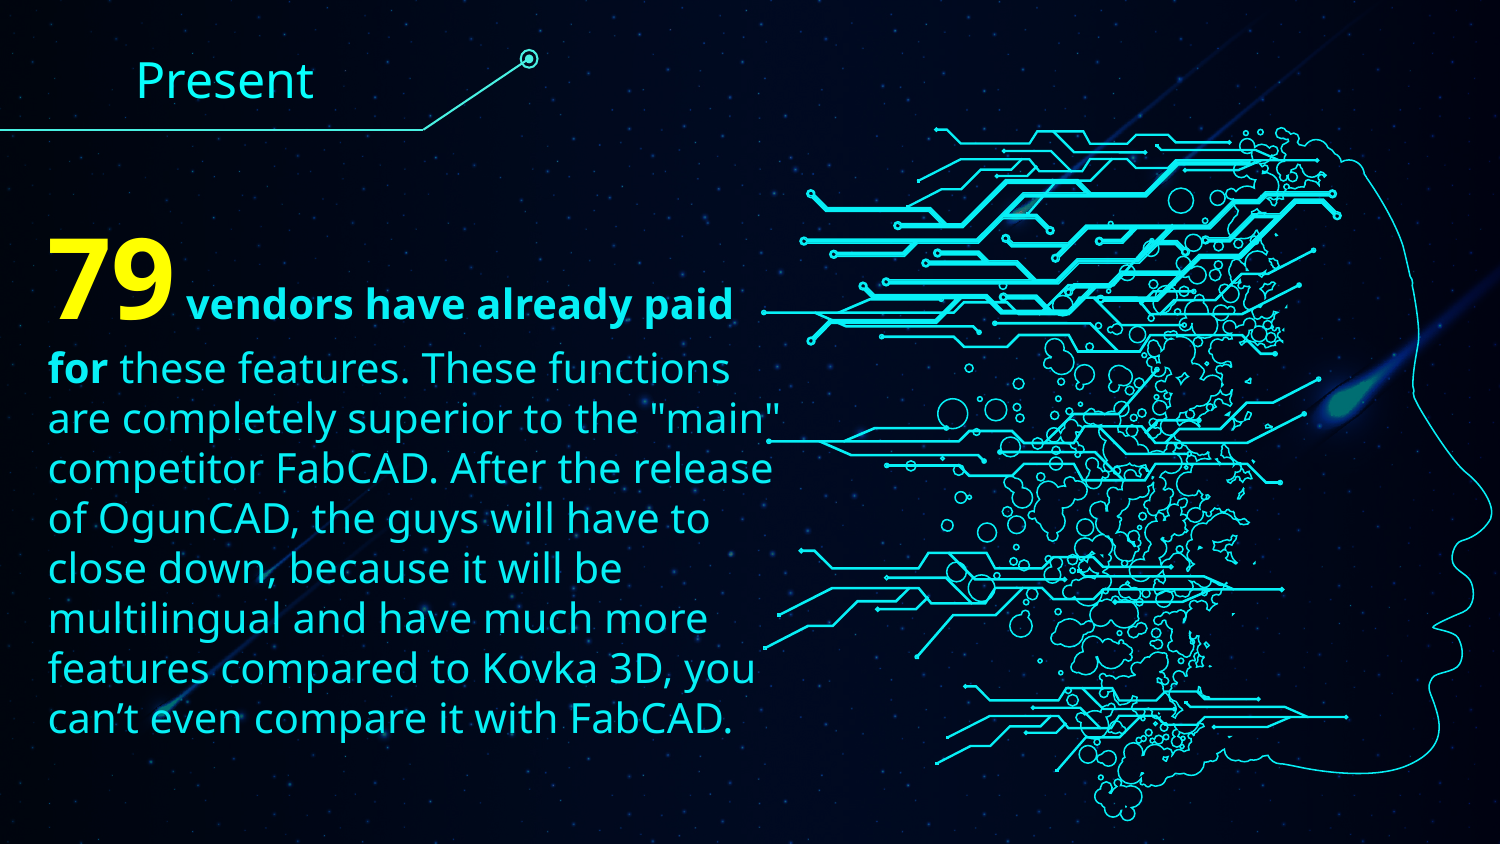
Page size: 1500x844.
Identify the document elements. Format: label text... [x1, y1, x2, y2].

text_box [0, 41, 538, 131]
picture [0, 0, 1500, 844]
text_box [761, 127, 1491, 821]
text_box 79 vendors have already paid for these features. These functions are completely superior to the "main" competitor FabCAD. After the release of OgunCAD, the guys will have to close down, because it will be multilingual and have much more features compared to Kovka 3D, you can’t even compare it with FabCAD. [32, 199, 761, 750]
